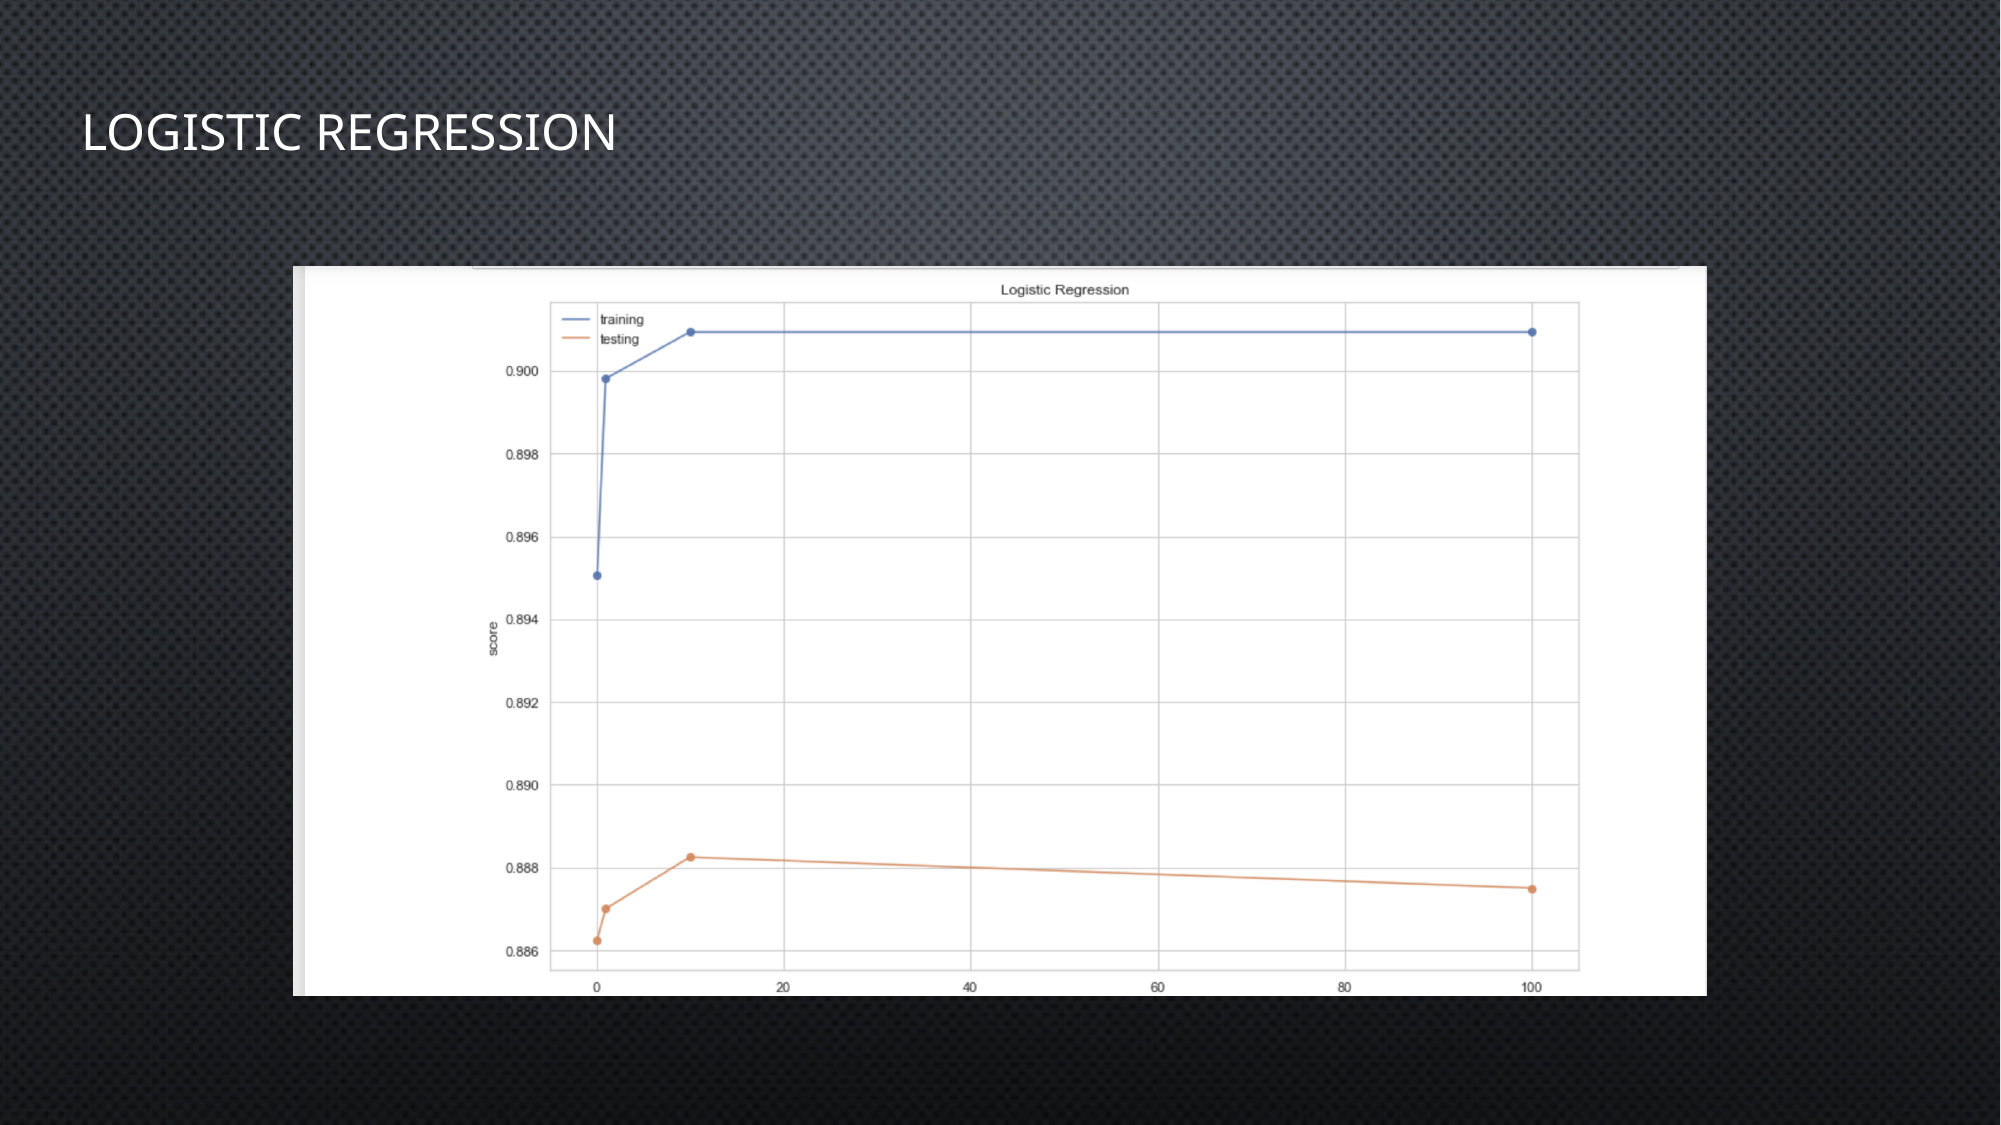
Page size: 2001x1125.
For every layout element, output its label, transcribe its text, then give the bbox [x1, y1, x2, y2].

title Logistic Regression [66, 75, 1692, 169]
picture [292, 266, 1708, 996]
